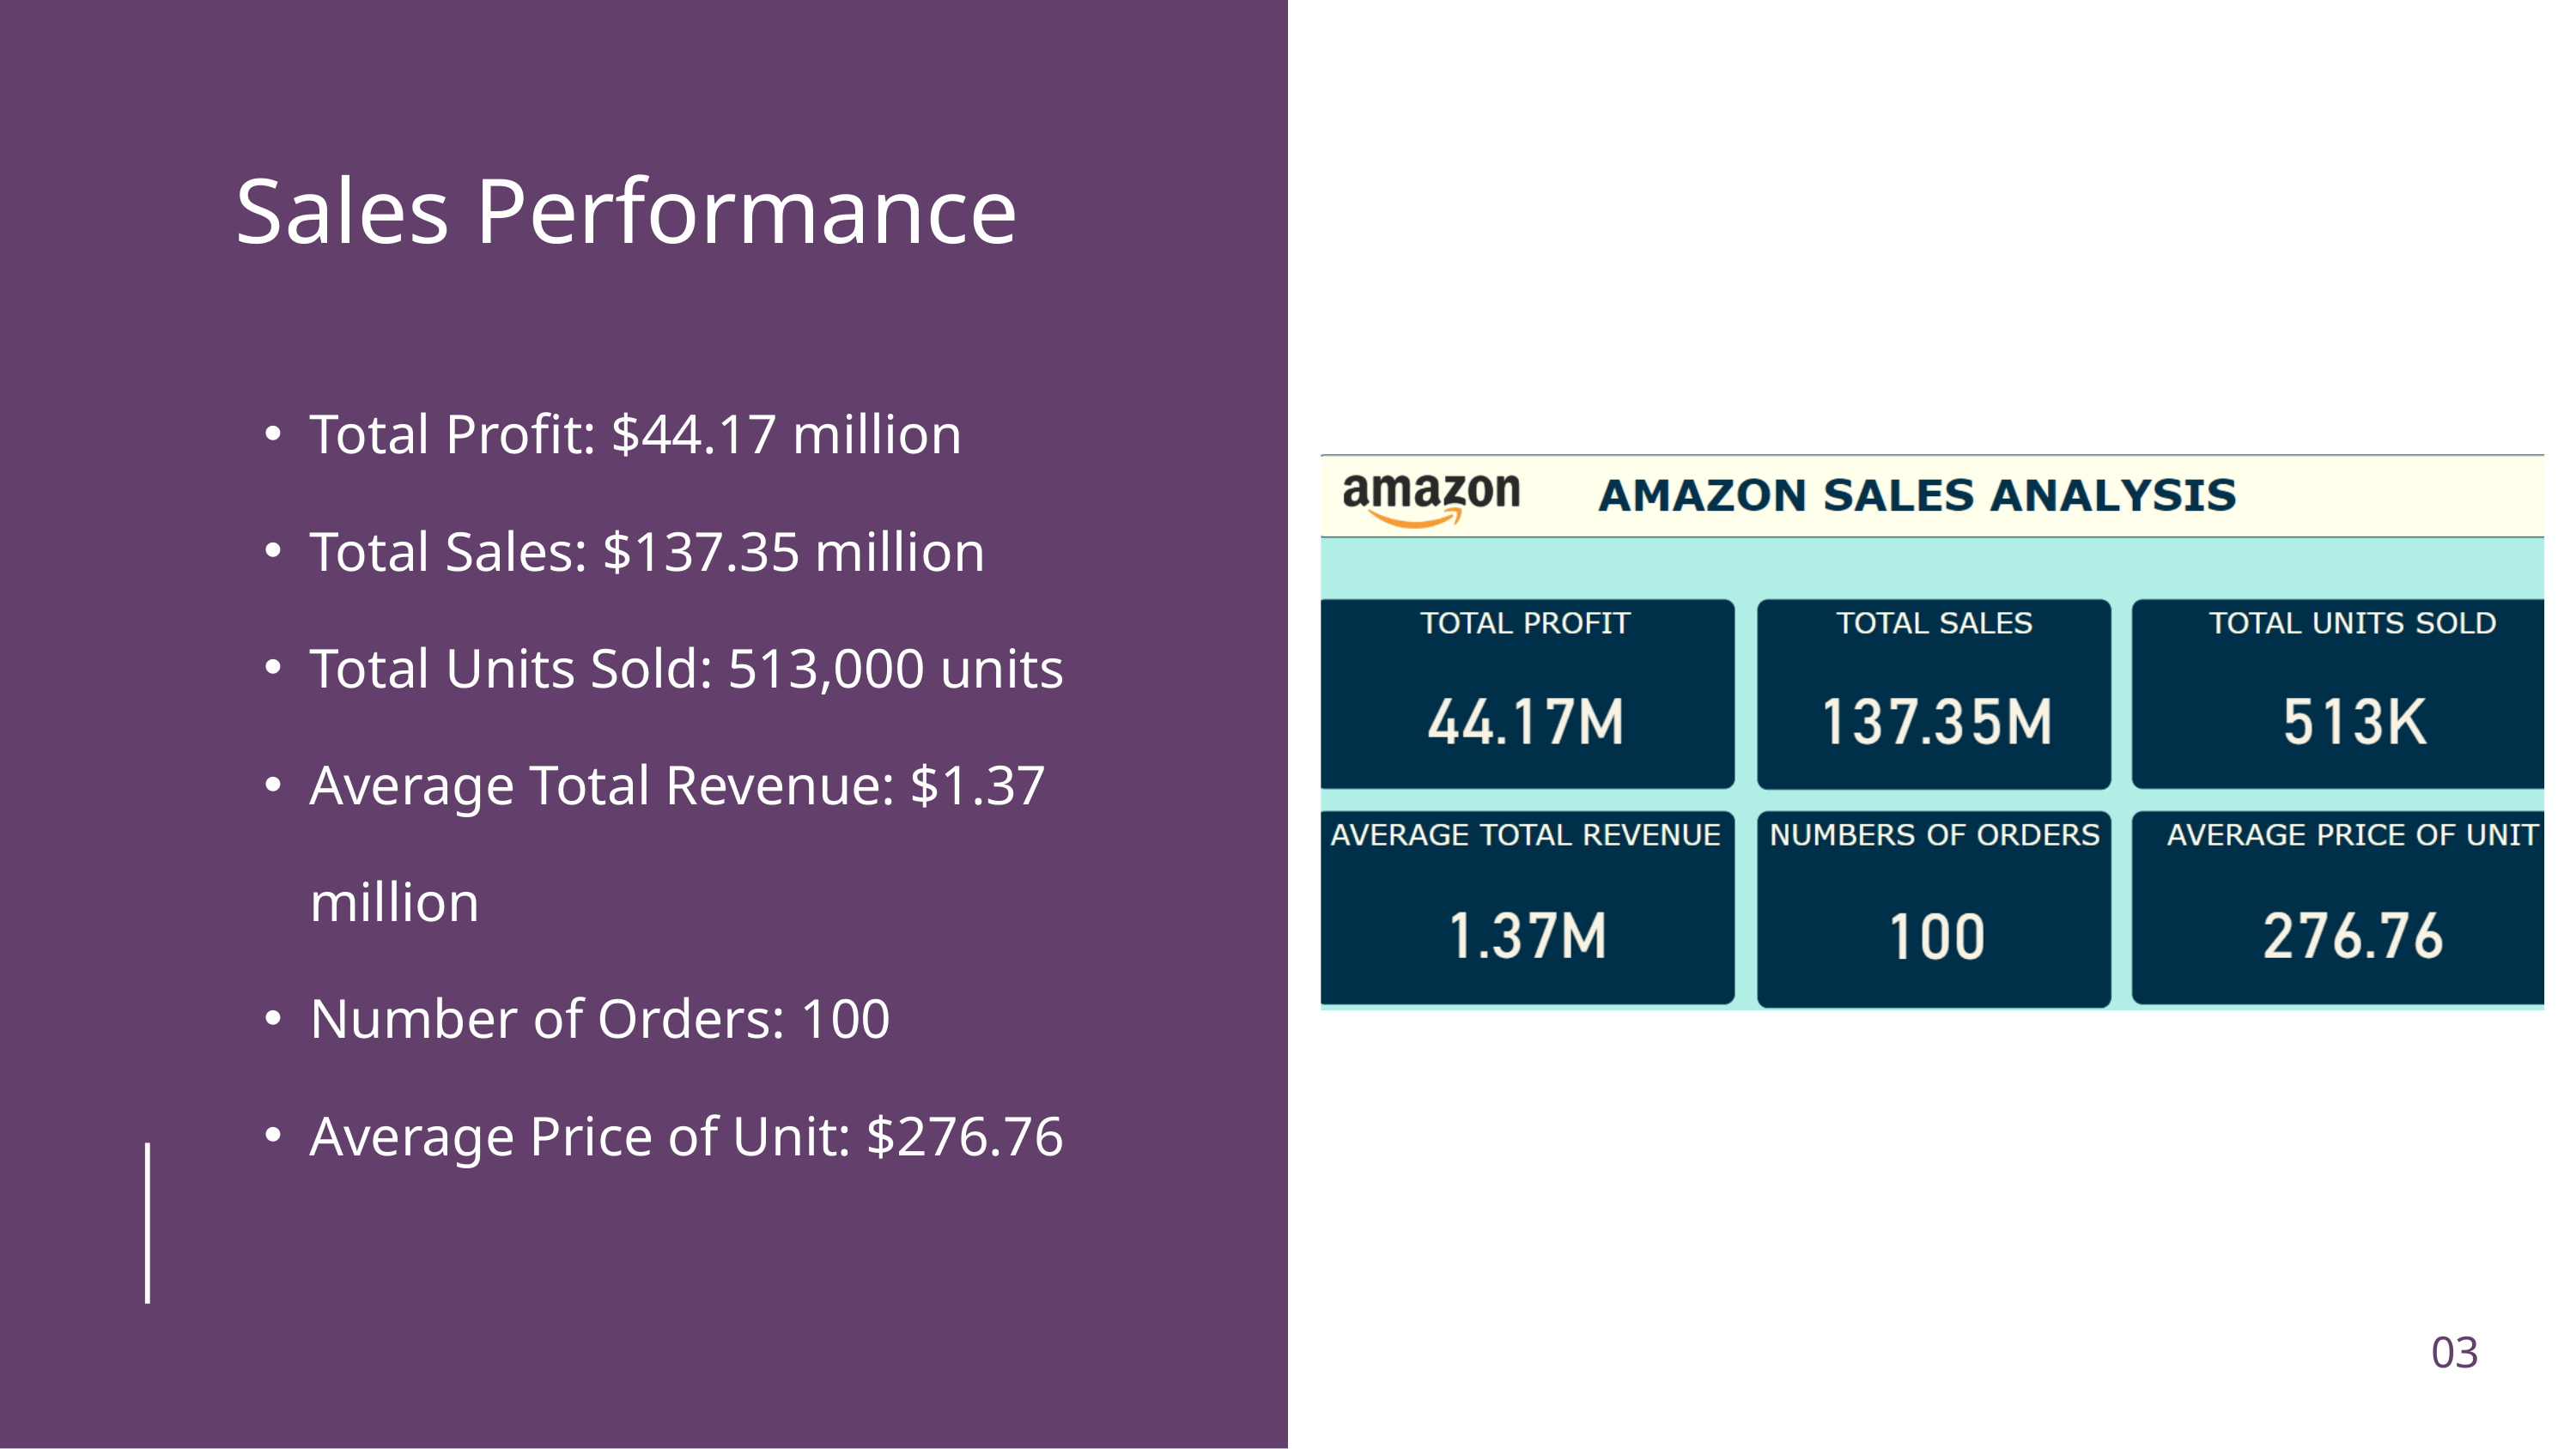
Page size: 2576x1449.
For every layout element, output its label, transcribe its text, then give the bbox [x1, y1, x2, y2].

text_box [0, 0, 1288, 1449]
text_box 03 [2431, 1316, 2576, 1376]
text_box Total Profit: $44.17 million Total Sales: $137.35 million Total Units Sold: 513,000 units Average Total Revenue: $1.37 million Number of Orders: 100 Average Price of Unit: $276.76 [217, 348, 1216, 1283]
text_box [144, 1143, 150, 1304]
text_box [1321, 454, 2545, 1010]
text_box Sales Performance [194, 173, 1061, 262]
